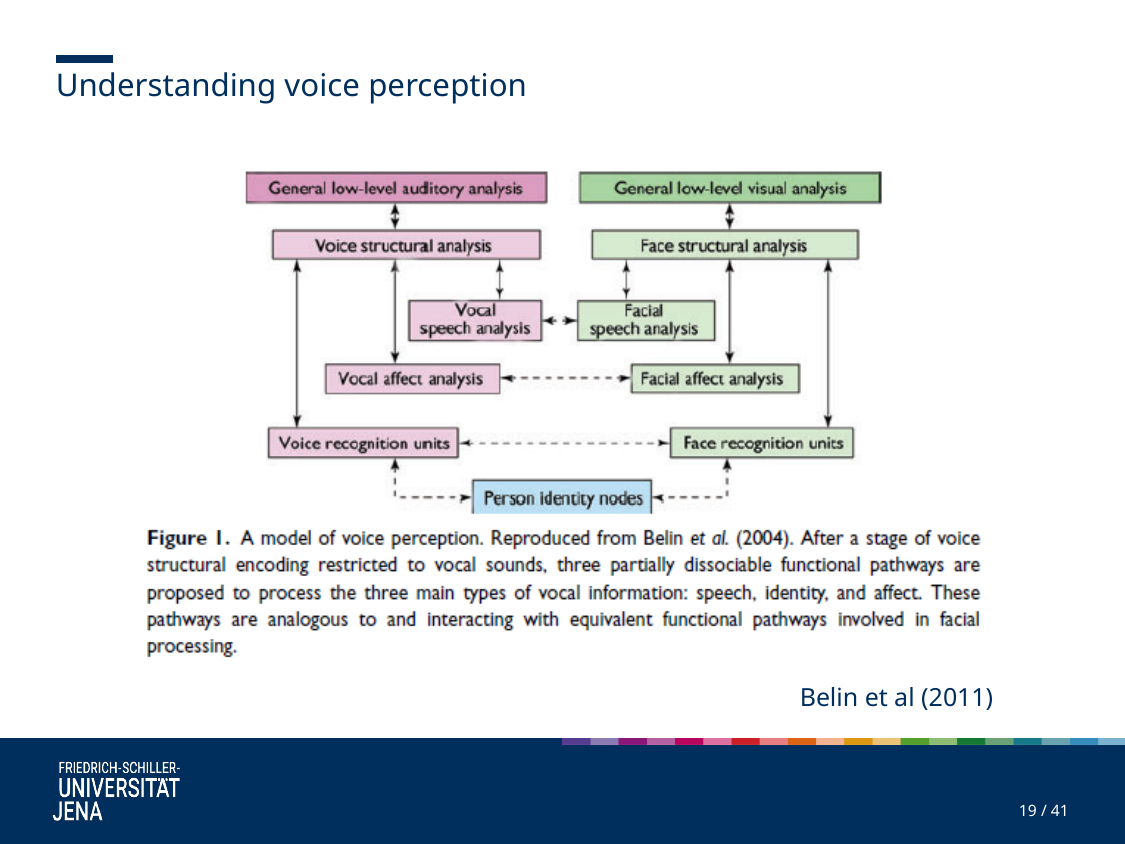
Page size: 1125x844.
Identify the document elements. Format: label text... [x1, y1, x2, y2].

text_box Belin et al (2011) [785, 674, 1009, 720]
picture [562, 738, 1125, 745]
text_box Understanding voice perception [54, 63, 856, 112]
picture [123, 157, 1002, 666]
picture [51, 755, 181, 827]
